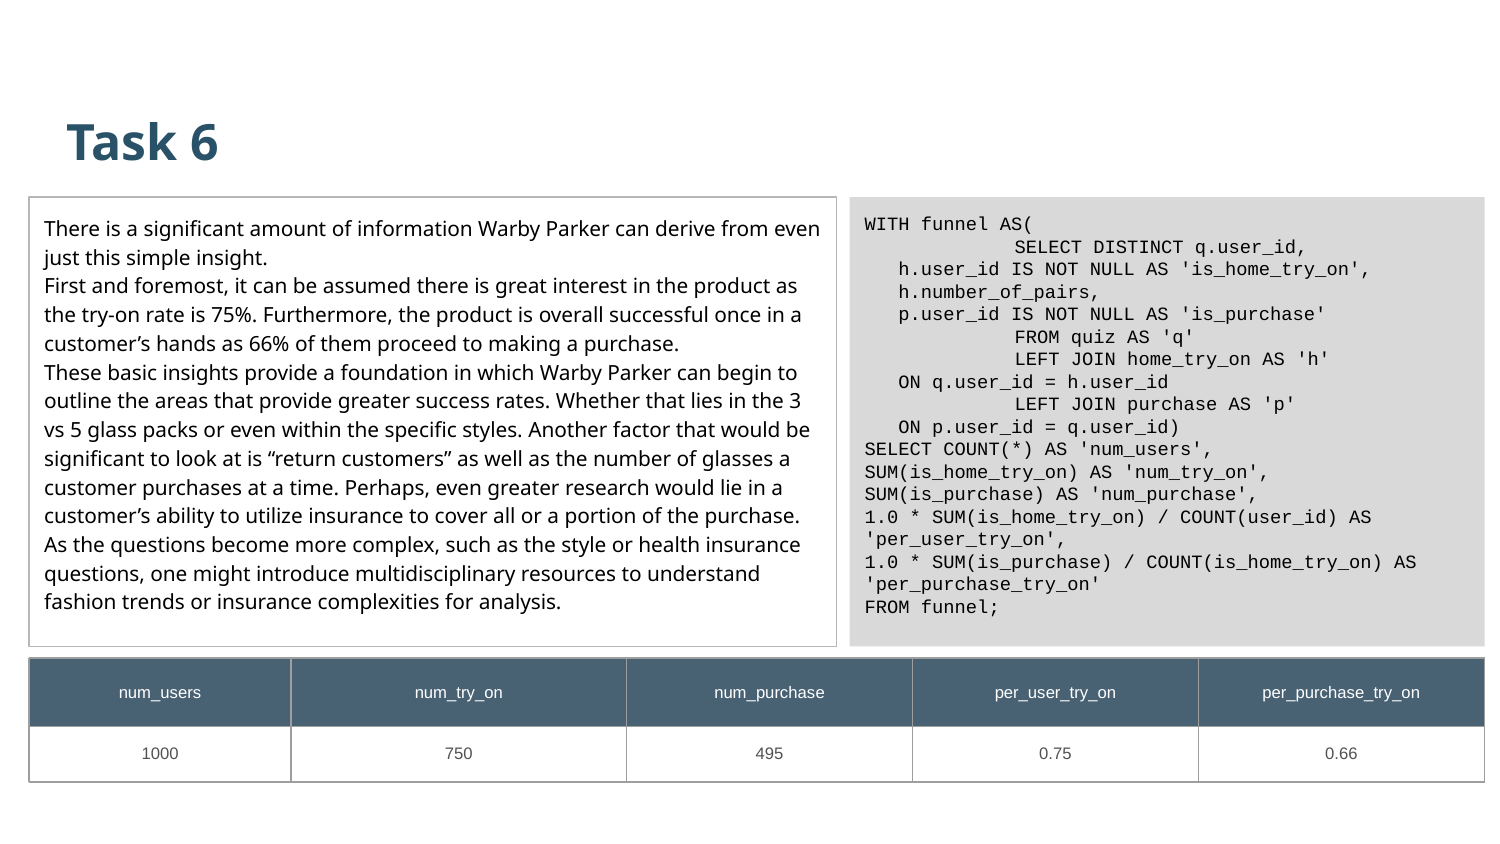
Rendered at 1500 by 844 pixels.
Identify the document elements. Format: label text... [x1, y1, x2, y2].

table_header per_user_try_on [913, 659, 1198, 726]
table_cell 495 [627, 727, 912, 781]
text_box WITH funnel AS( SELECT DISTINCT q.user_id, h.user_id IS NOT NULL AS 'is_home_try_on', h.number_of_pairs, p.user_id IS NOT NULL AS 'is_purchase' FROM quiz AS 'q' LEFT JOIN home_try_on AS 'h' ON q.user_id = h.user_id LEFT JOIN purchase AS 'p' ON p.user_id = q.user_id) SELECT COUNT(*) AS 'num_users', SUM(is_home_try_on) AS 'num_try_on', SUM(is_purchase) AS 'num_purchase', 1.0 * SUM(is_home_try_on) / COUNT(user_id) AS 'per_user_try_on', 1.0 * SUM(is_purchase) / COUNT(is_home_try_on) AS 'per_purchase_try_on' FROM funnel; [849, 197, 1485, 647]
table_header num_users [30, 659, 290, 726]
table_cell 0.75 [913, 727, 1198, 781]
table_cell 750 [292, 727, 626, 781]
table_header num_try_on [292, 659, 626, 726]
text_box There is a significant amount of information Warby Parker can derive from even just this simple insight. First and foremost, it can be assumed there is great interest in the product as the try-on rate is 75%. Furthermore, the product is overall successful once in a customer’s hands as 66% of them proceed to making a purchase. These basic insights provide a foundation in which Warby Parker can begin to outline the areas that provide greater success rates. Whether that lies in the 3 vs 5 glass packs or even within the specific styles. Another factor that would be significant to look at is “return customers” as well as the number of glasses a customer purchases at a time. Perhaps, even greater research would lie in a customer’s ability to utilize insurance to cover all or a portion of the purchase. As the questions become more complex, such as the style or health insurance questions, one might introduce multidisciplinary resources to understand fashion trends or insurance complexities for analysis. [29, 197, 837, 647]
table_cell 1000 [30, 727, 290, 781]
table_cell 0.66 [1199, 727, 1484, 781]
text_box Task 6 [51, 48, 1449, 186]
table_header num_purchase [627, 659, 912, 726]
table_header per_purchase_try_on [1199, 659, 1484, 726]
